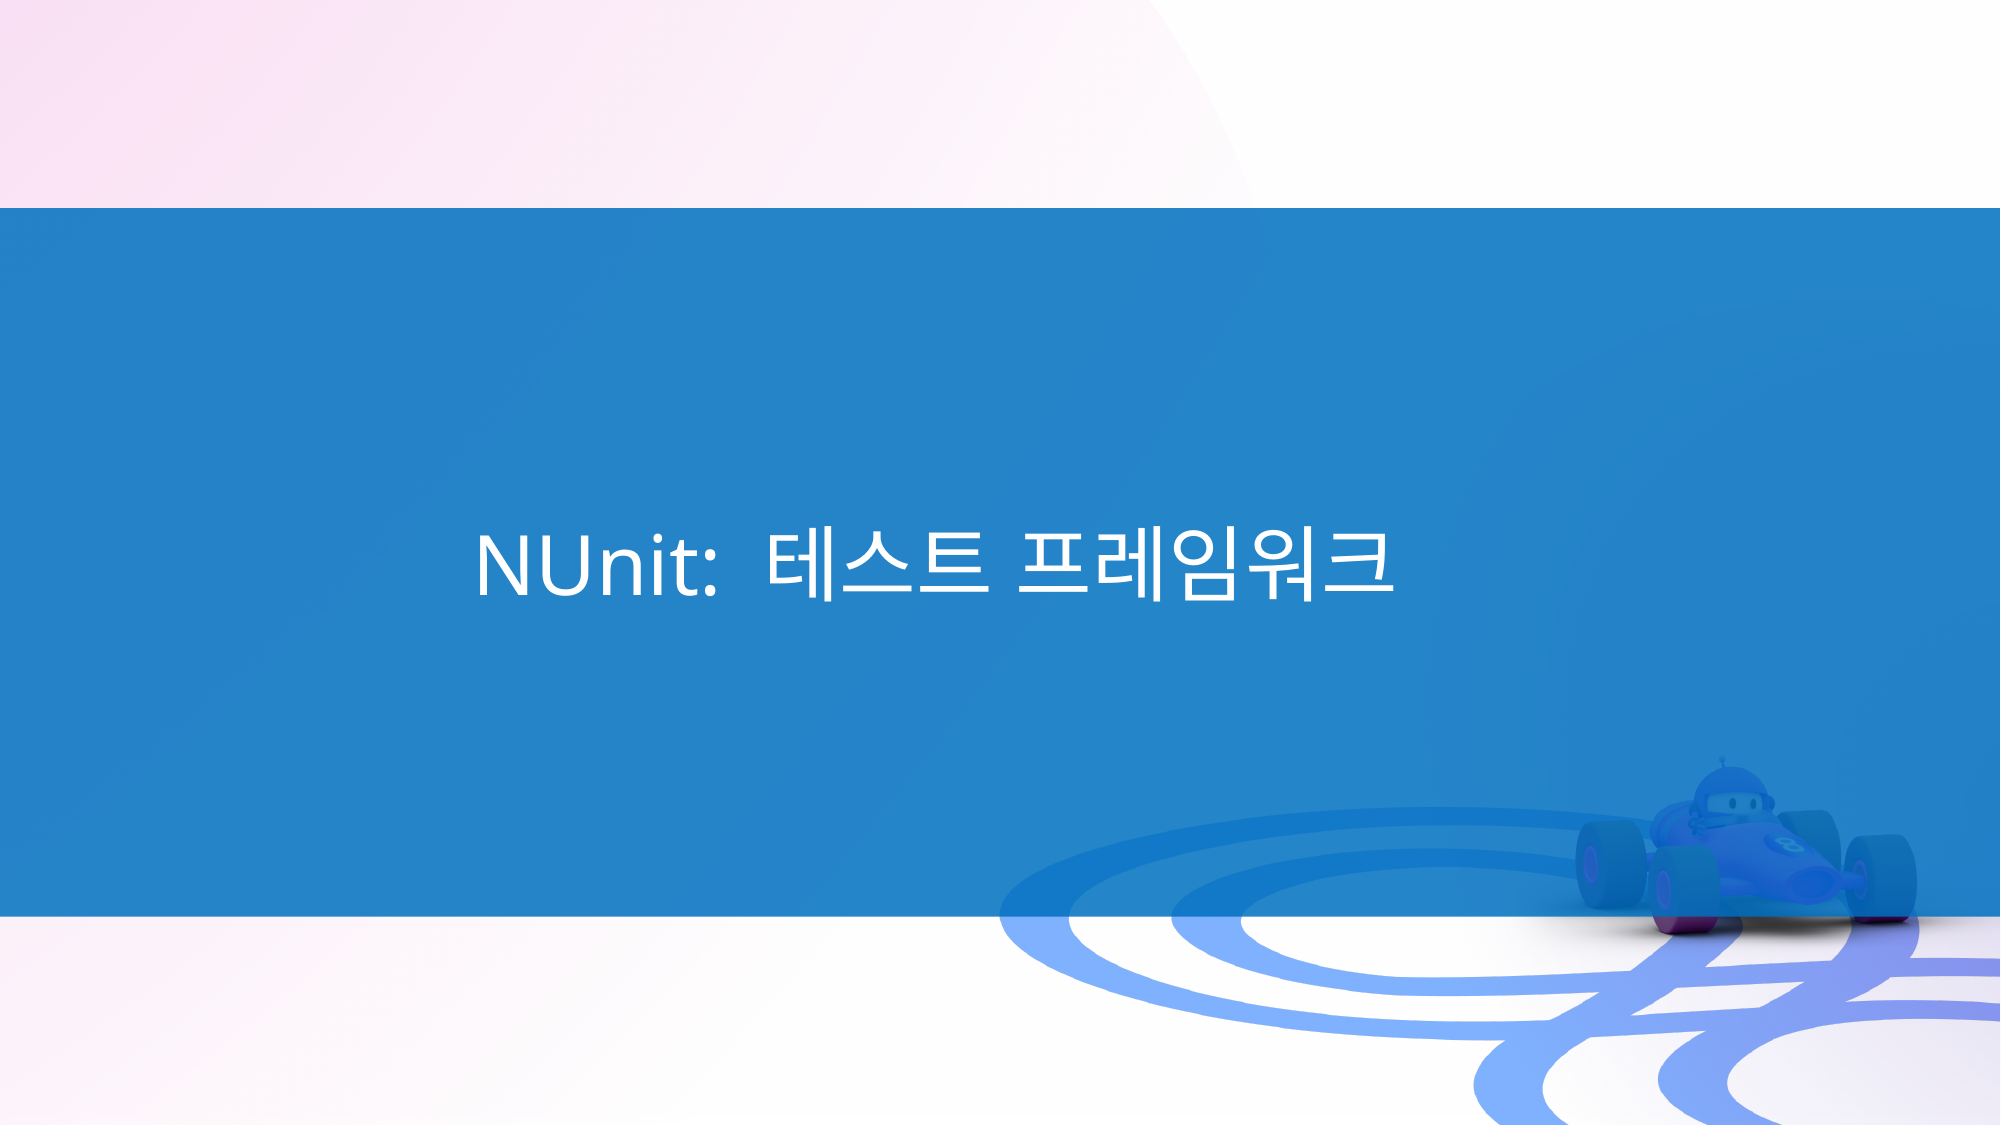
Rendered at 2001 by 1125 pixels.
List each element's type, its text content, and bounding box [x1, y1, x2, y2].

text_box NUnit: 테스트 프레임워크 [0, 207, 2000, 918]
picture [0, 0, 2001, 1125]
